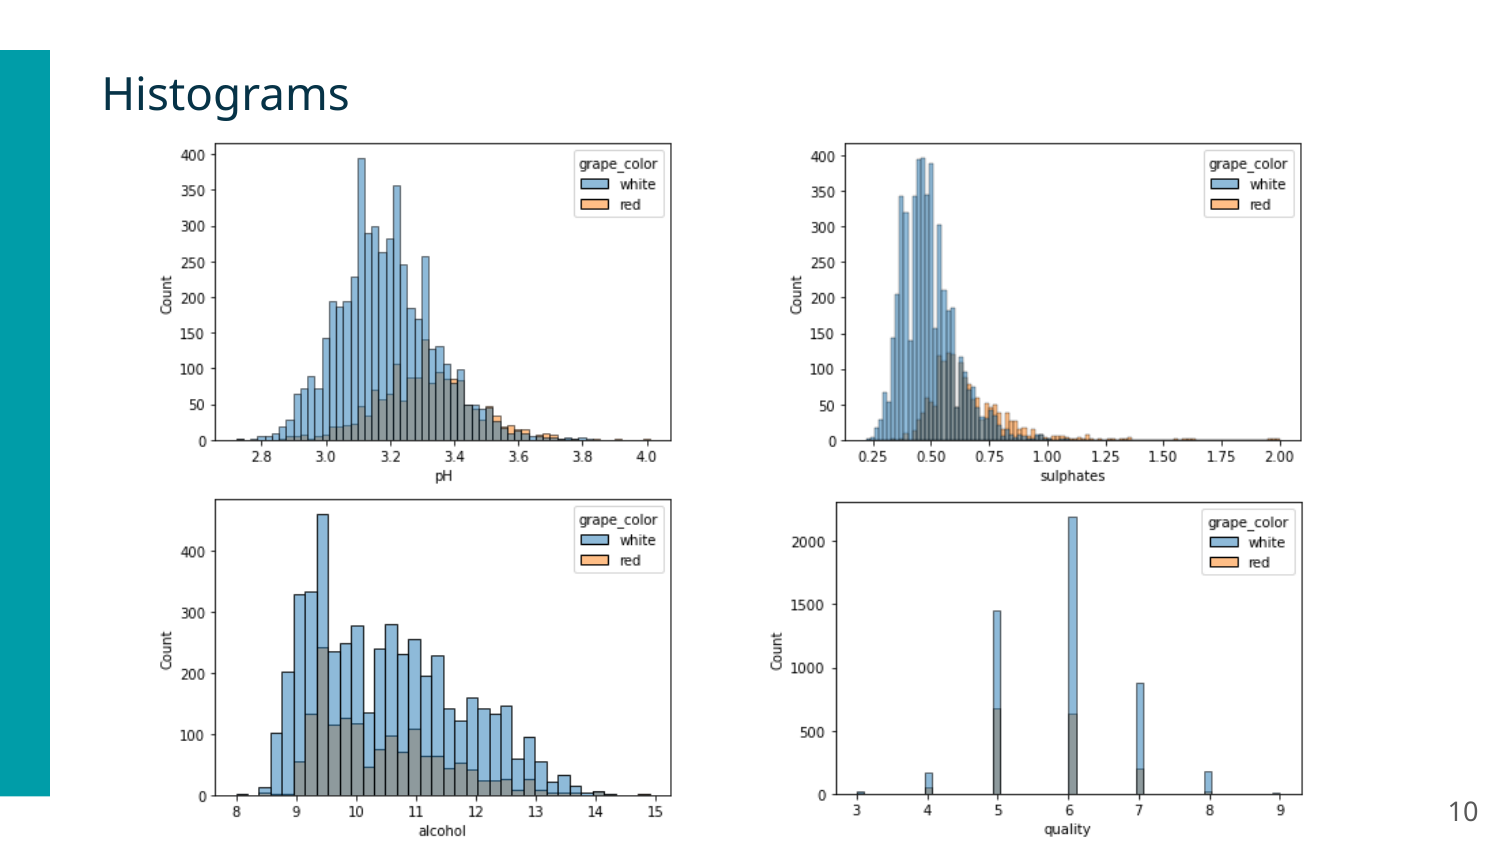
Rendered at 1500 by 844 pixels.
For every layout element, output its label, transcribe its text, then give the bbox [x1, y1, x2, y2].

text_box [0, 50, 50, 797]
picture [151, 135, 680, 844]
picture [780, 135, 1310, 492]
text_box Histograms [86, 50, 579, 135]
picture [761, 493, 1310, 844]
slide_number ‹#› [1403, 779, 1494, 844]
